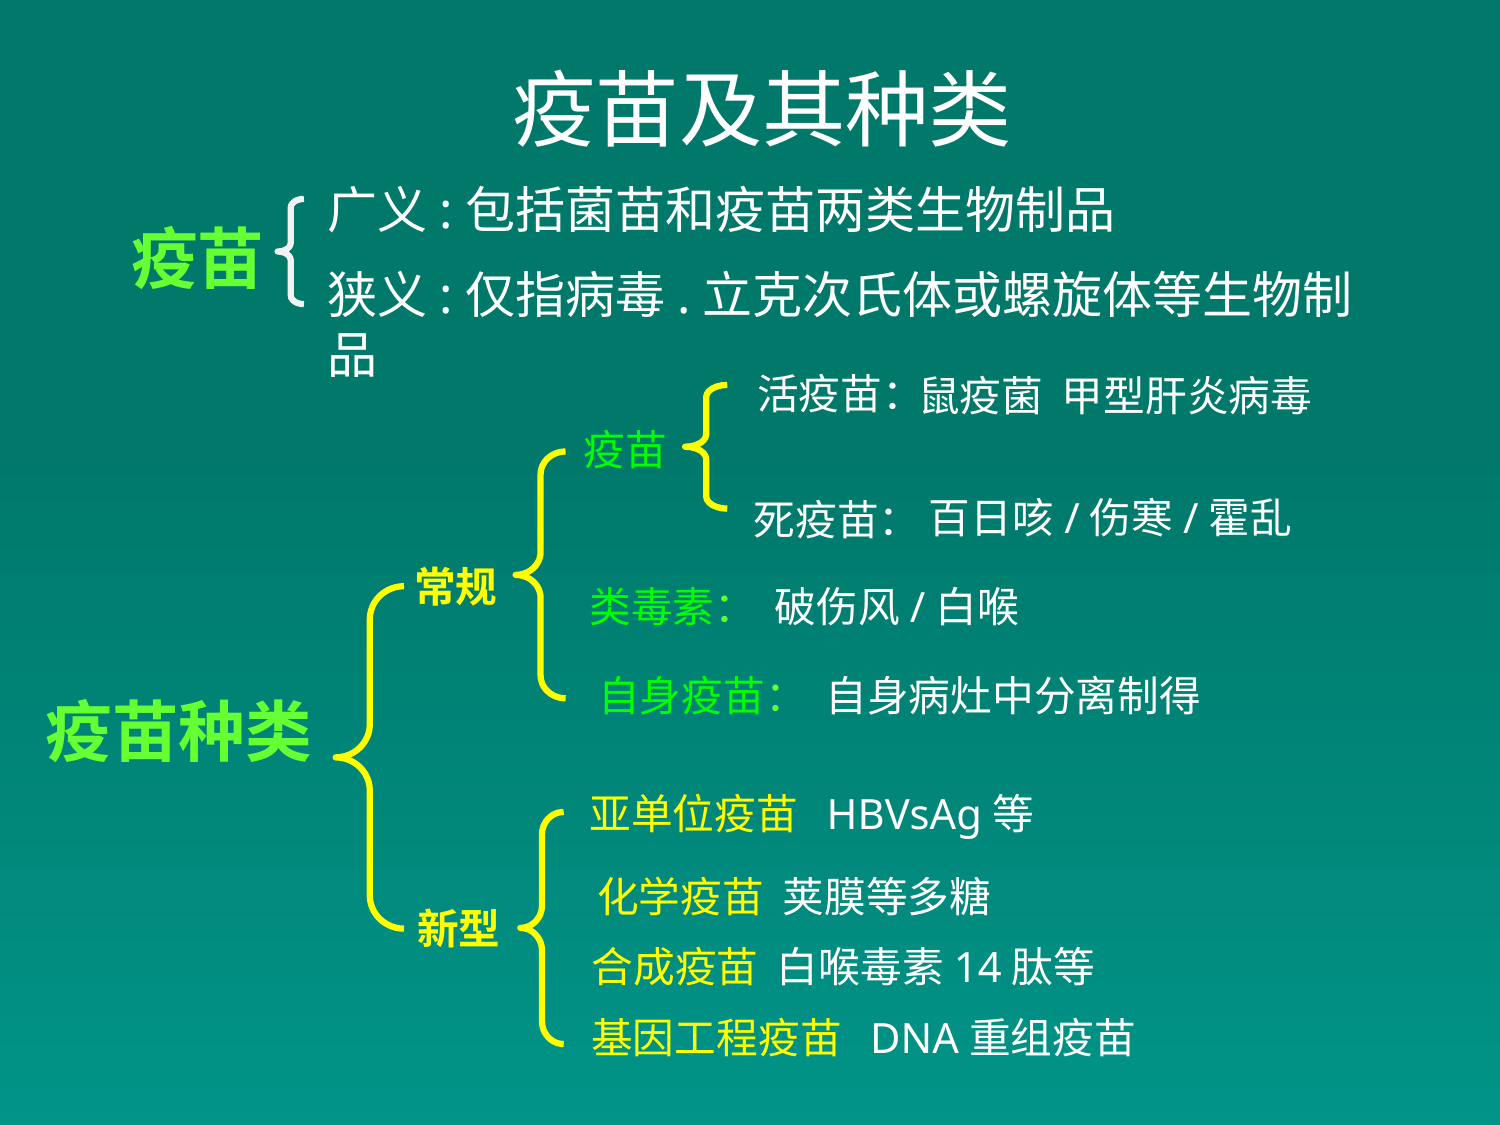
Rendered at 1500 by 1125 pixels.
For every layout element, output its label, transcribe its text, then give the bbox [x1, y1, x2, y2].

text_box 自身疫苗： 自身病灶中分离制得 [583, 662, 1217, 728]
text_box 常规 [399, 553, 513, 619]
text_box [277, 198, 304, 305]
text_box [685, 385, 728, 509]
text_box 疫苗 [568, 416, 683, 482]
text_box 新型 [402, 895, 516, 961]
text_box 活疫苗： [723, 360, 949, 426]
text_box 死疫苗： [738, 486, 945, 552]
text_box 类毒素： 破伤风/白喉 [574, 573, 1034, 638]
title 疫苗及其种类 [125, 13, 1400, 201]
list 疫苗种类 [30, 729, 369, 793]
text_box 广义:包括菌苗和疫苗两类生物制品 狭义:仅指病毒.立克次氏体或螺旋体等生物制品 [312, 171, 1413, 392]
text_box [520, 811, 564, 1045]
text_box 合成疫苗 白喉毒素14肽等 [576, 933, 1111, 999]
text_box 百日咳/伤寒/霍乱 [914, 484, 1307, 550]
text_box 化学疫苗 荚膜等多糖 [582, 863, 1007, 928]
text_box 鼠疫菌 甲型肝炎病毒 [903, 362, 1328, 427]
text_box [335, 586, 404, 929]
text_box 基因工程疫苗 DNA重组疫苗 [576, 1004, 1327, 1070]
text_box 亚单位疫苗 HBVsAg等 [574, 780, 1049, 846]
text_box [515, 451, 566, 699]
text_box 疫苗 [116, 209, 302, 305]
